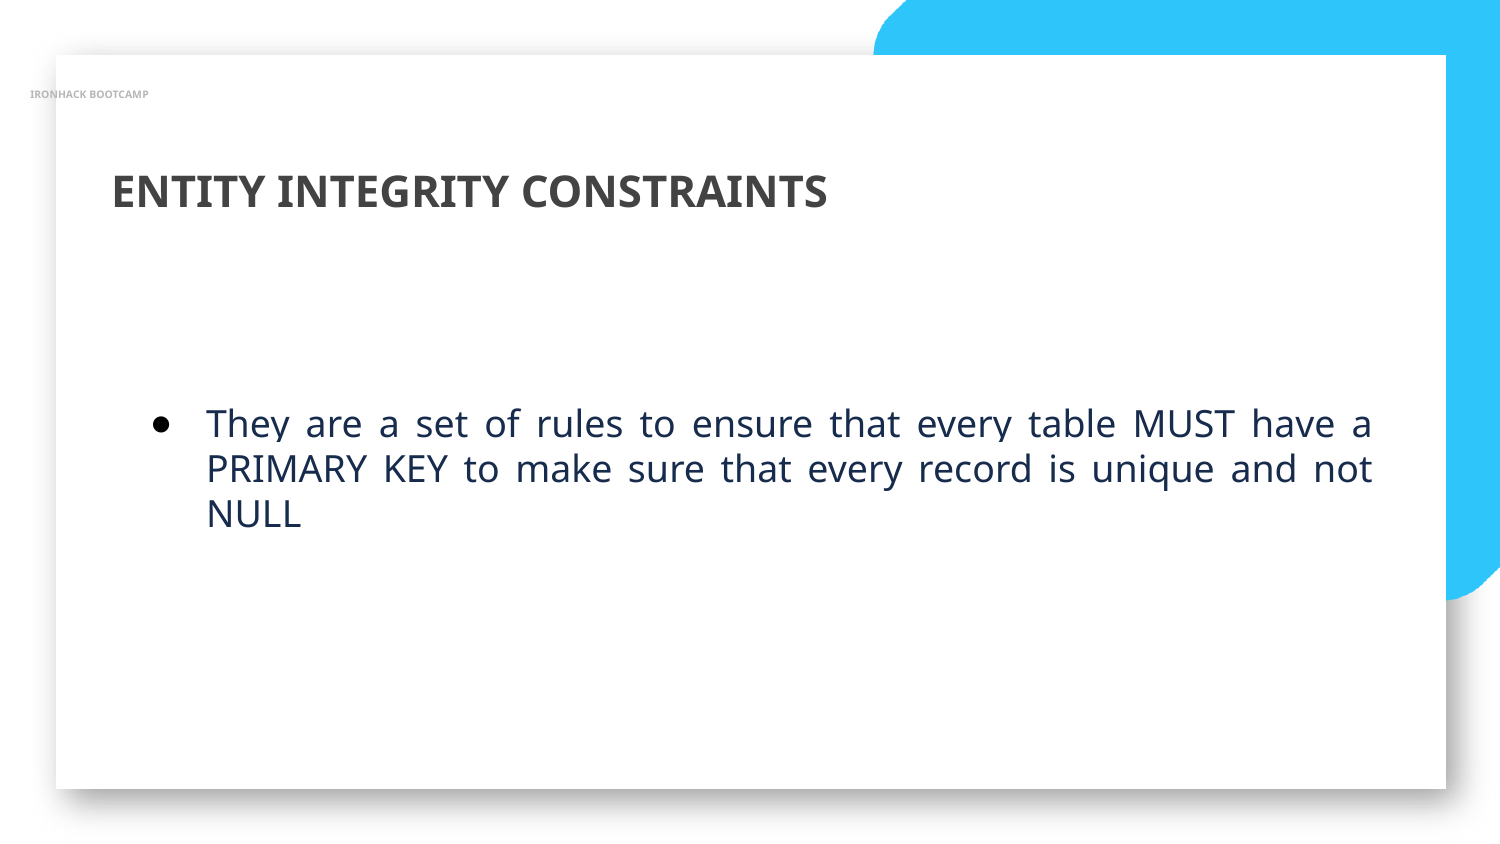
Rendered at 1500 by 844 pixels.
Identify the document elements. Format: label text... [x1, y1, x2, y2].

text_box ENTITY INTEGRITY CONSTRAINTS [96, 149, 1417, 266]
text_box IRONHACK BOOTCAMP [15, 71, 354, 108]
text_box They are a set of rules to ensure that every table MUST have a PRIMARY KEY to make sure that every record is unique and not NULL [115, 249, 1389, 733]
picture [0, 0, 1500, 844]
